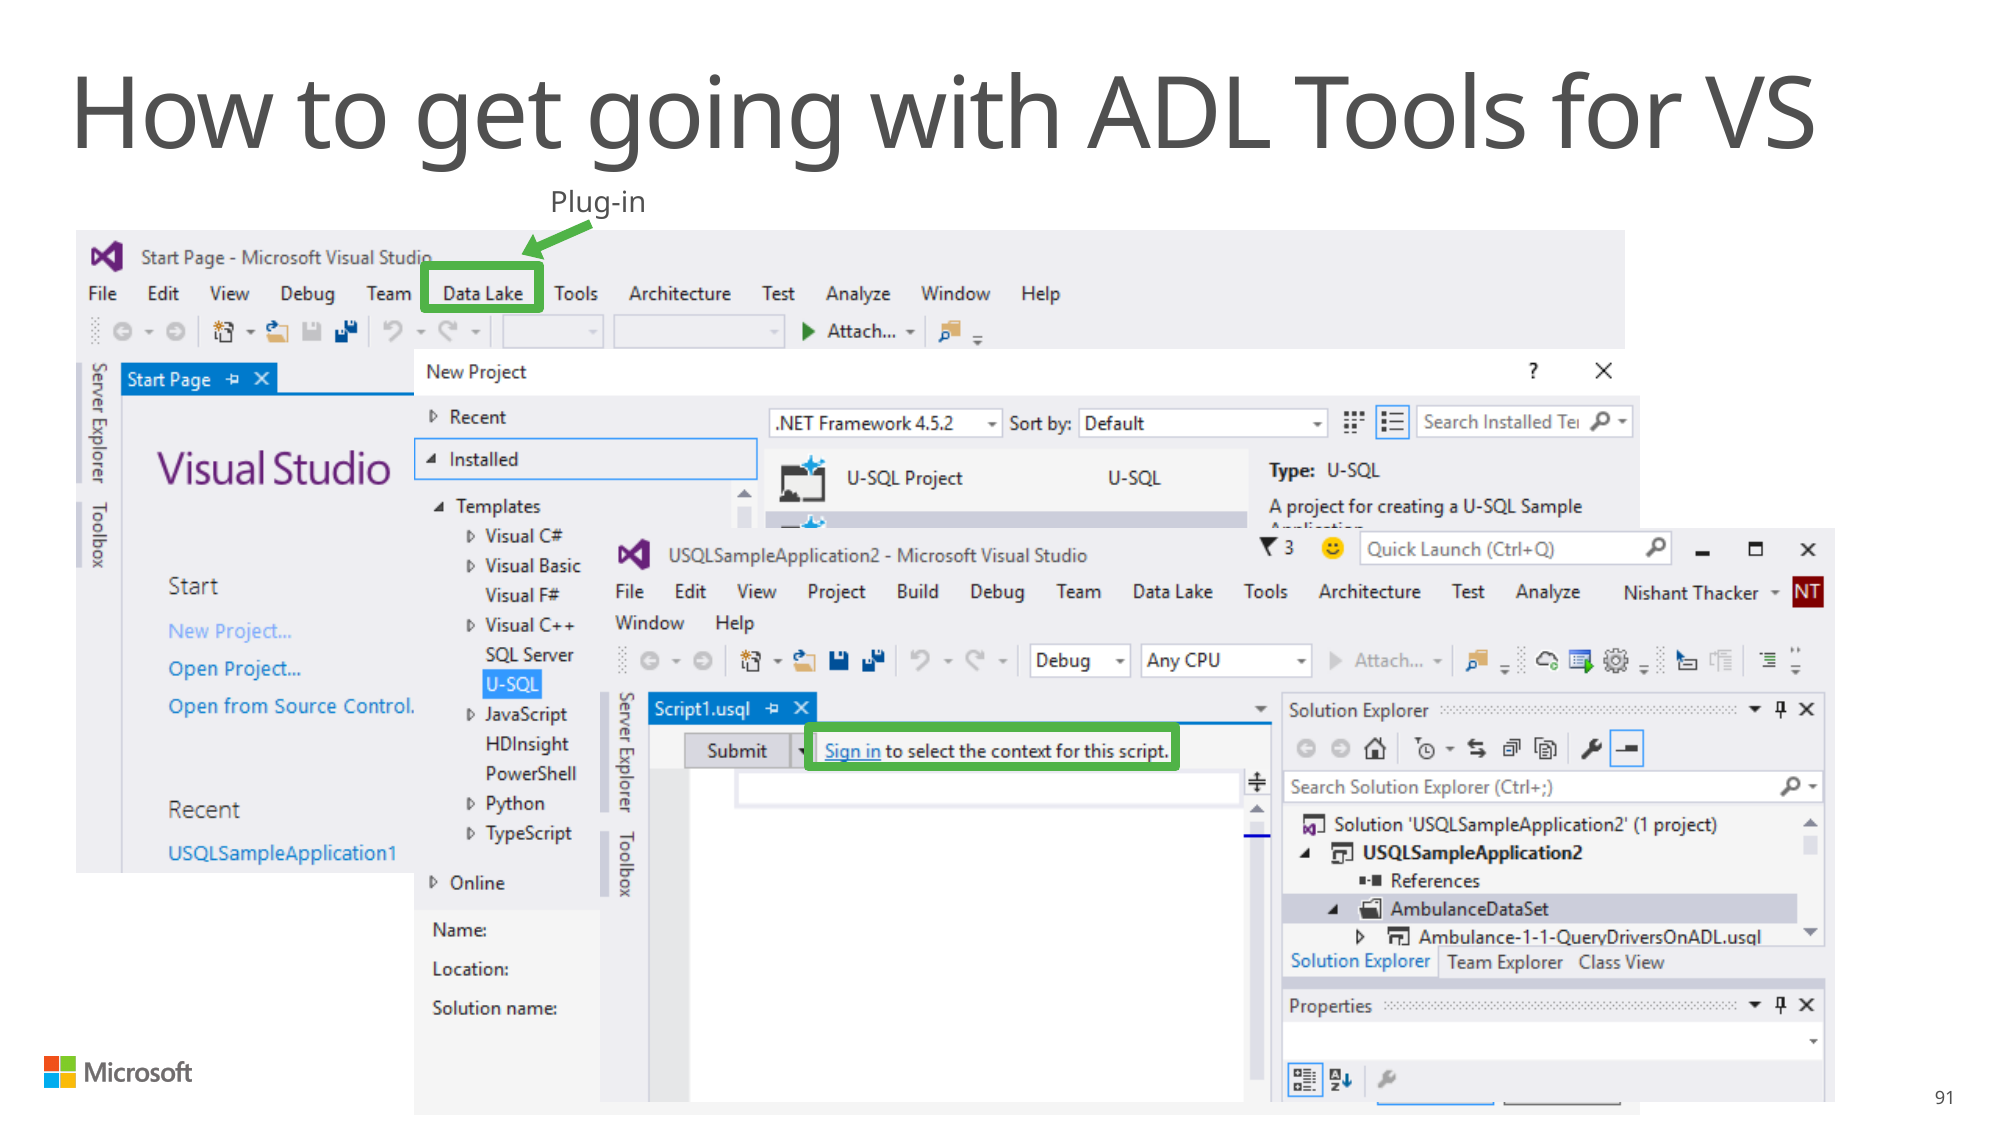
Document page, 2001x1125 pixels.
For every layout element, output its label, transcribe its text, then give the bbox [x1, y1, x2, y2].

picture [76, 229, 1835, 1115]
slide_number 91 [1864, 1087, 1956, 1110]
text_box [424, 165, 676, 310]
title How to get going with ADL Tools for VS [44, 47, 1956, 200]
picture [44, 1056, 192, 1088]
